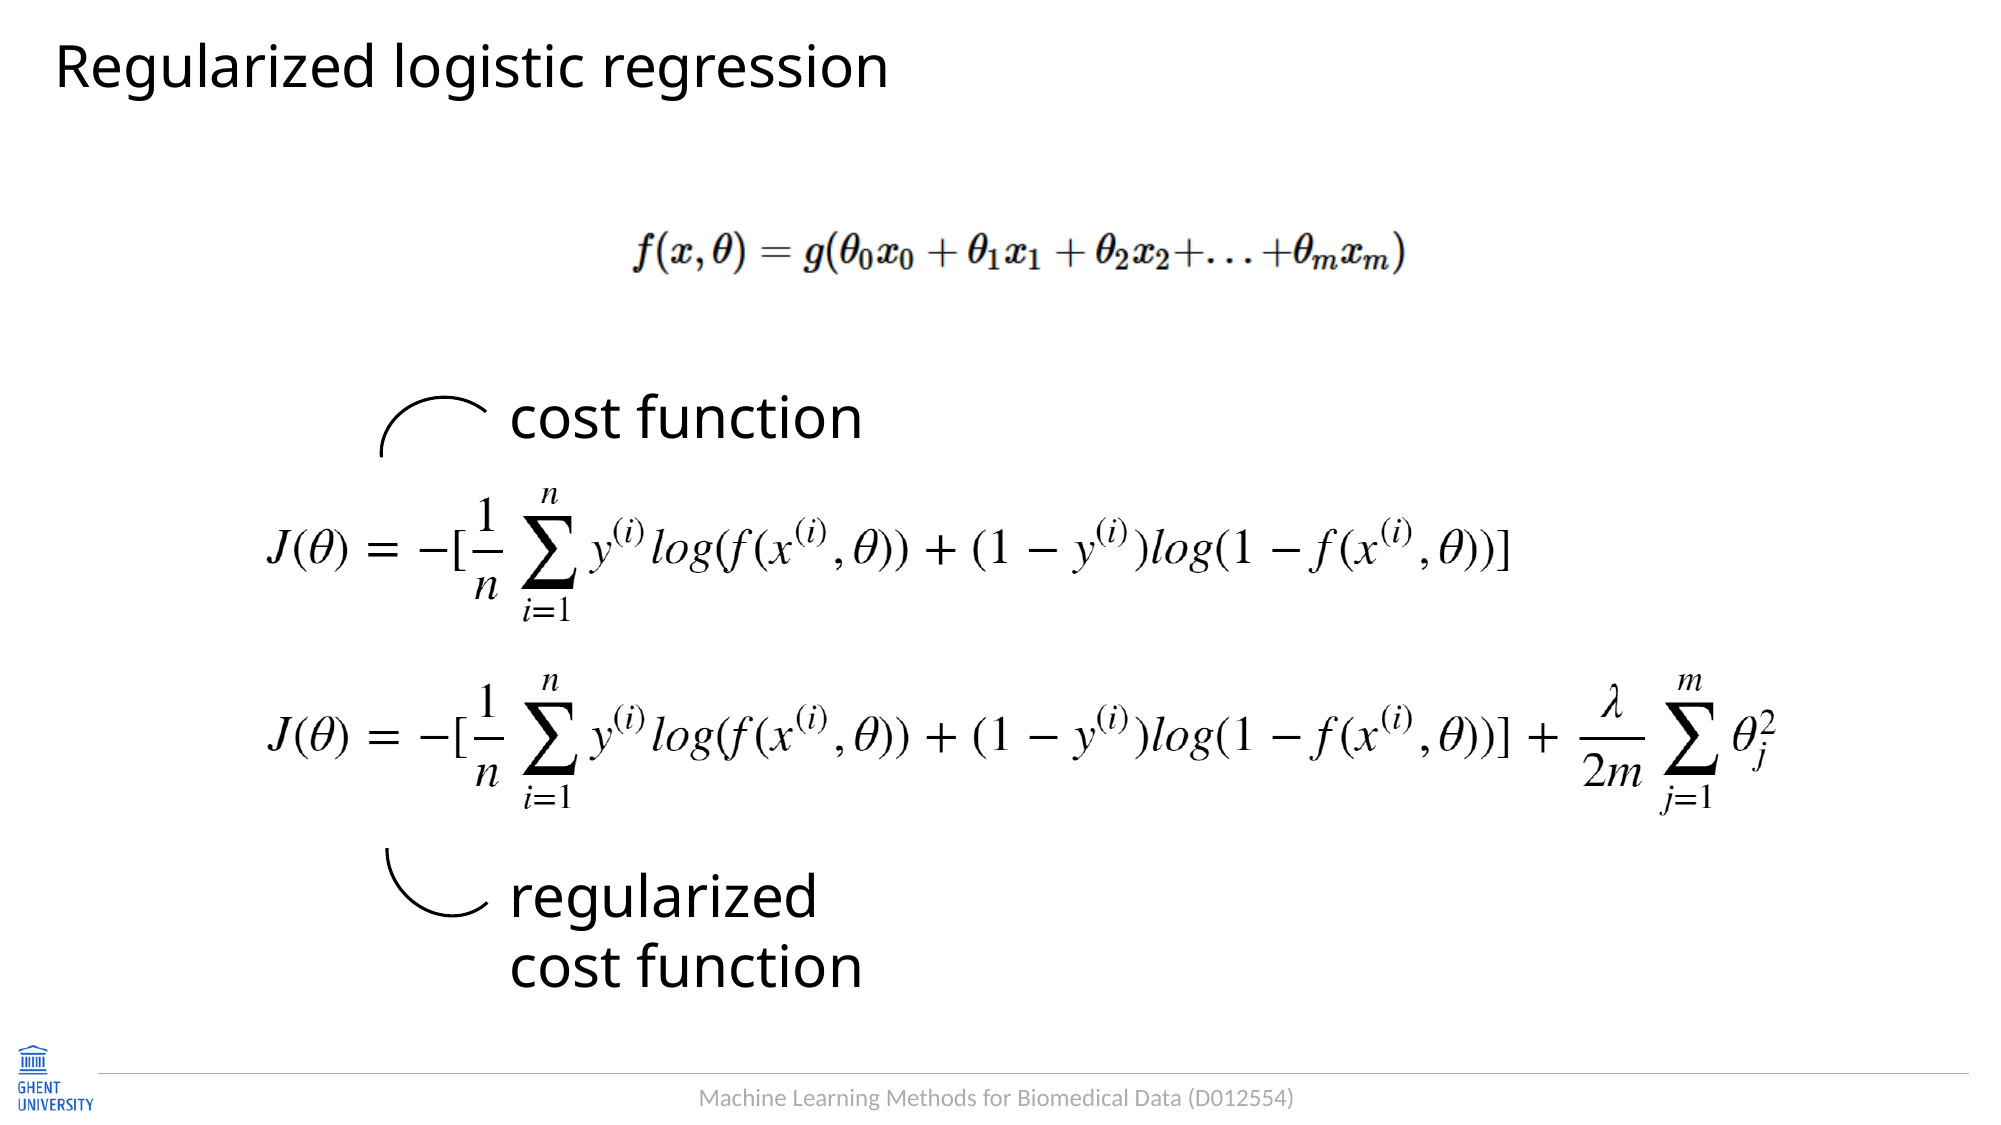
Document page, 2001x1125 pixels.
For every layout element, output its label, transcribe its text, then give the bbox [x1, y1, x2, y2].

picture [256, 662, 1776, 826]
text_box cost function [494, 372, 919, 458]
picture [247, 470, 1523, 636]
picture [598, 203, 1408, 300]
text_box regularized cost function [494, 852, 919, 1007]
picture [10, 1031, 101, 1118]
text_box Regularized logistic regression [39, 21, 1967, 107]
text_box [380, 396, 487, 458]
text_box Machine Learning Methods for Biomedical Data (D012554) [10, 1074, 1990, 1120]
text_box [386, 848, 488, 917]
